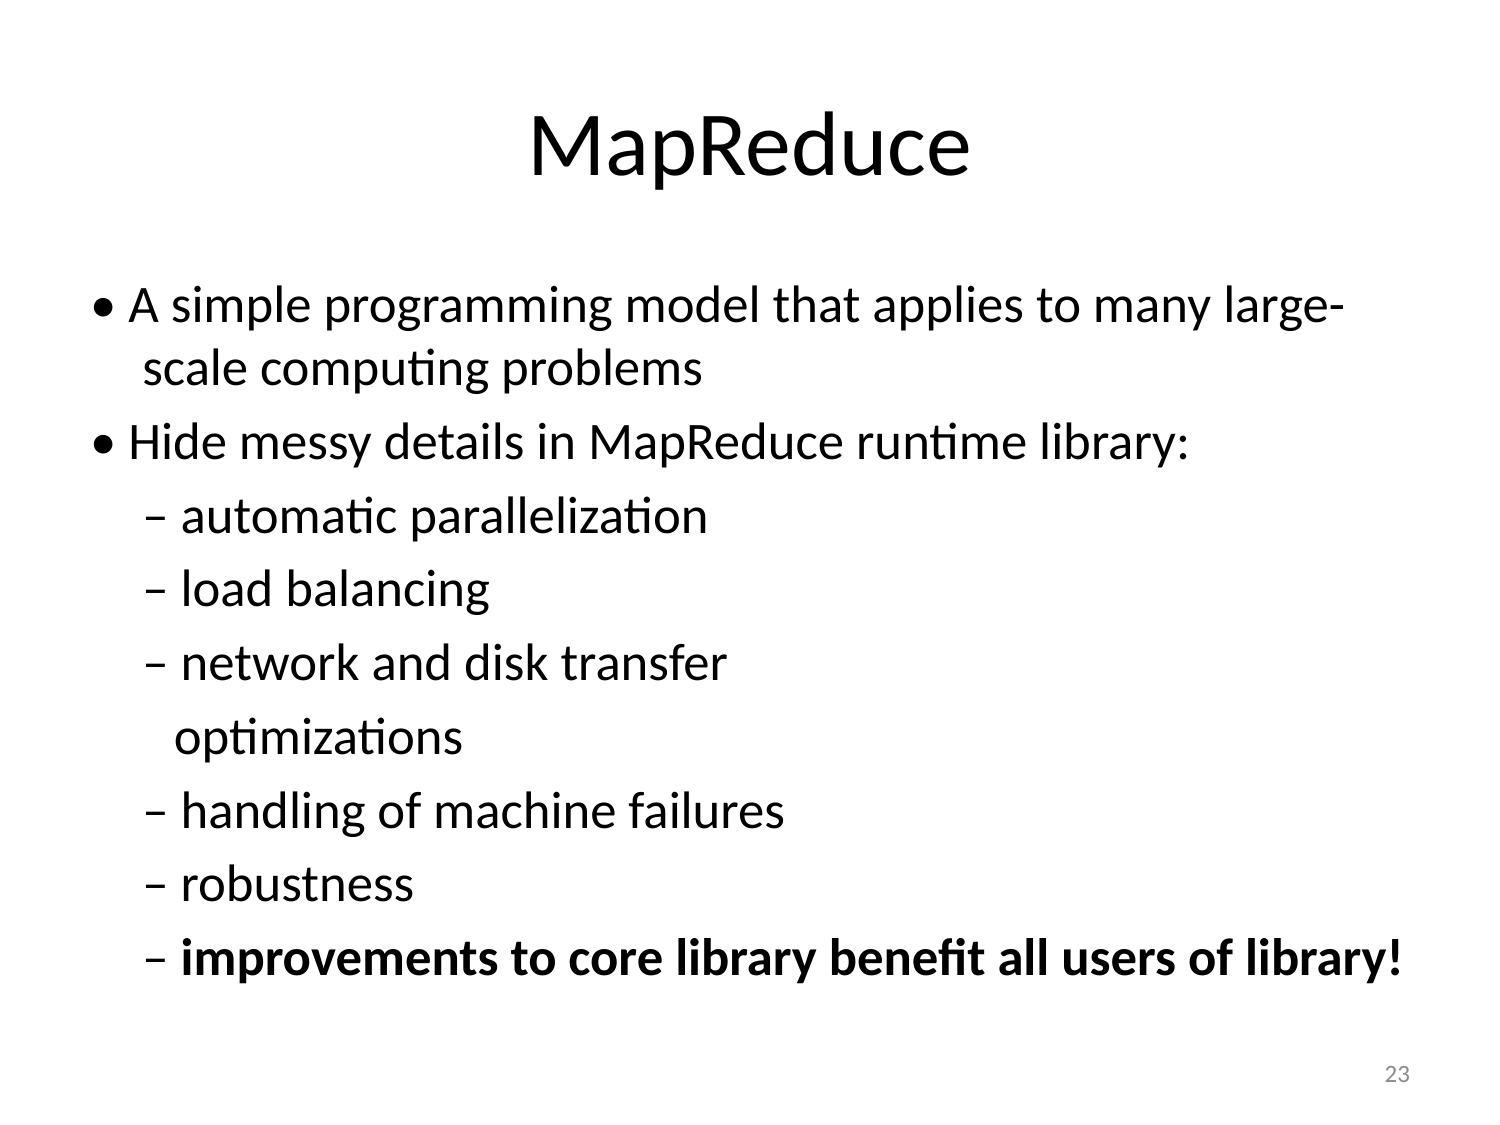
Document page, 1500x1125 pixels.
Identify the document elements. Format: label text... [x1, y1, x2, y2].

title MapReduce [75, 45, 1425, 233]
slide_number 23 [1074, 1042, 1425, 1103]
list • A simple programming model that applies to many large-scale computing problems • Hide messy details in MapReduce runtime library: – automatic parallelization – load balancing – network and disk transfer optimizations – handling of machine failures – robustness – improvements to core library benefit all users of library! [75, 262, 1425, 1005]
